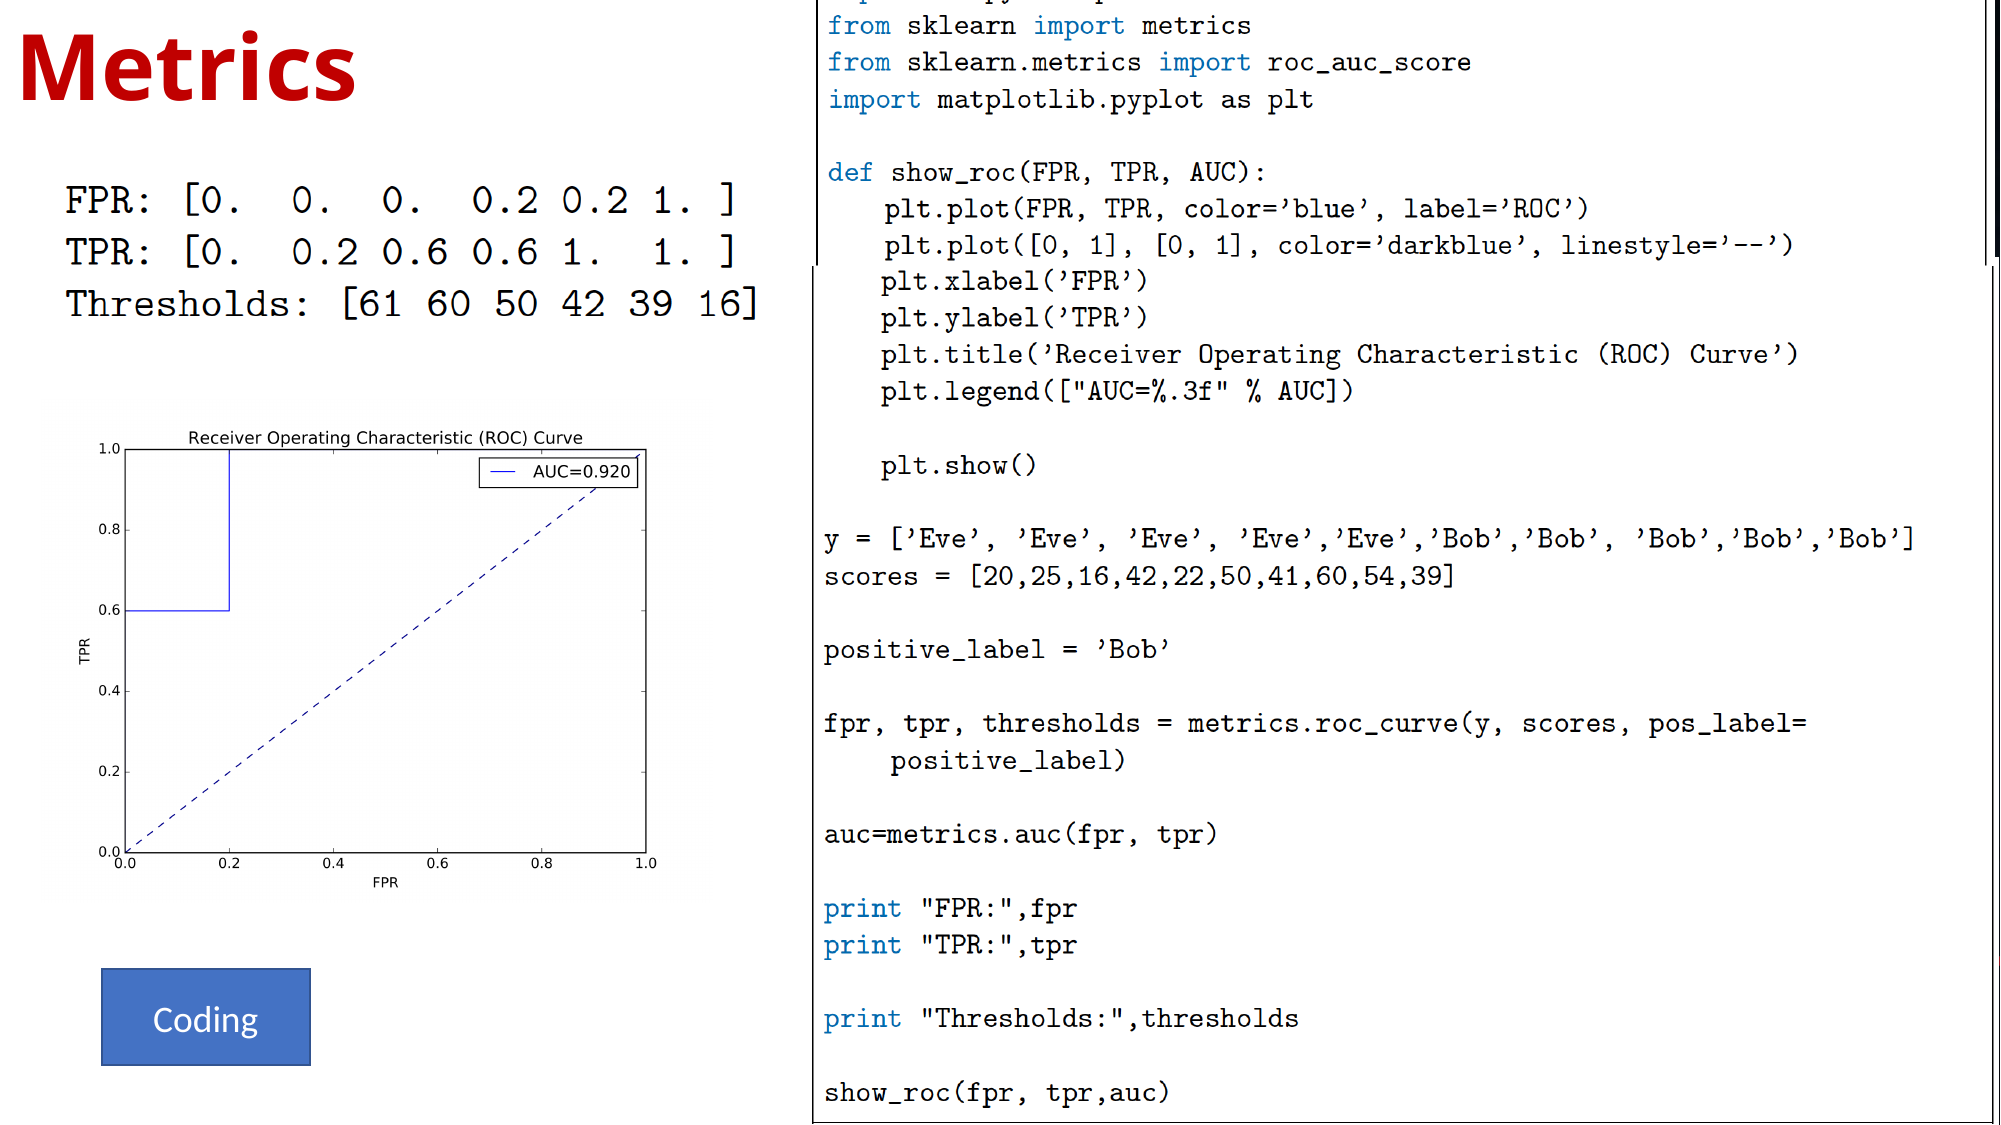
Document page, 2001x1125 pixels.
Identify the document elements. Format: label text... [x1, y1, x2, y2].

picture [41, 0, 2000, 1125]
text_box Coding [101, 968, 311, 1066]
title Metrics [0, 0, 802, 143]
picture [41, 399, 713, 903]
